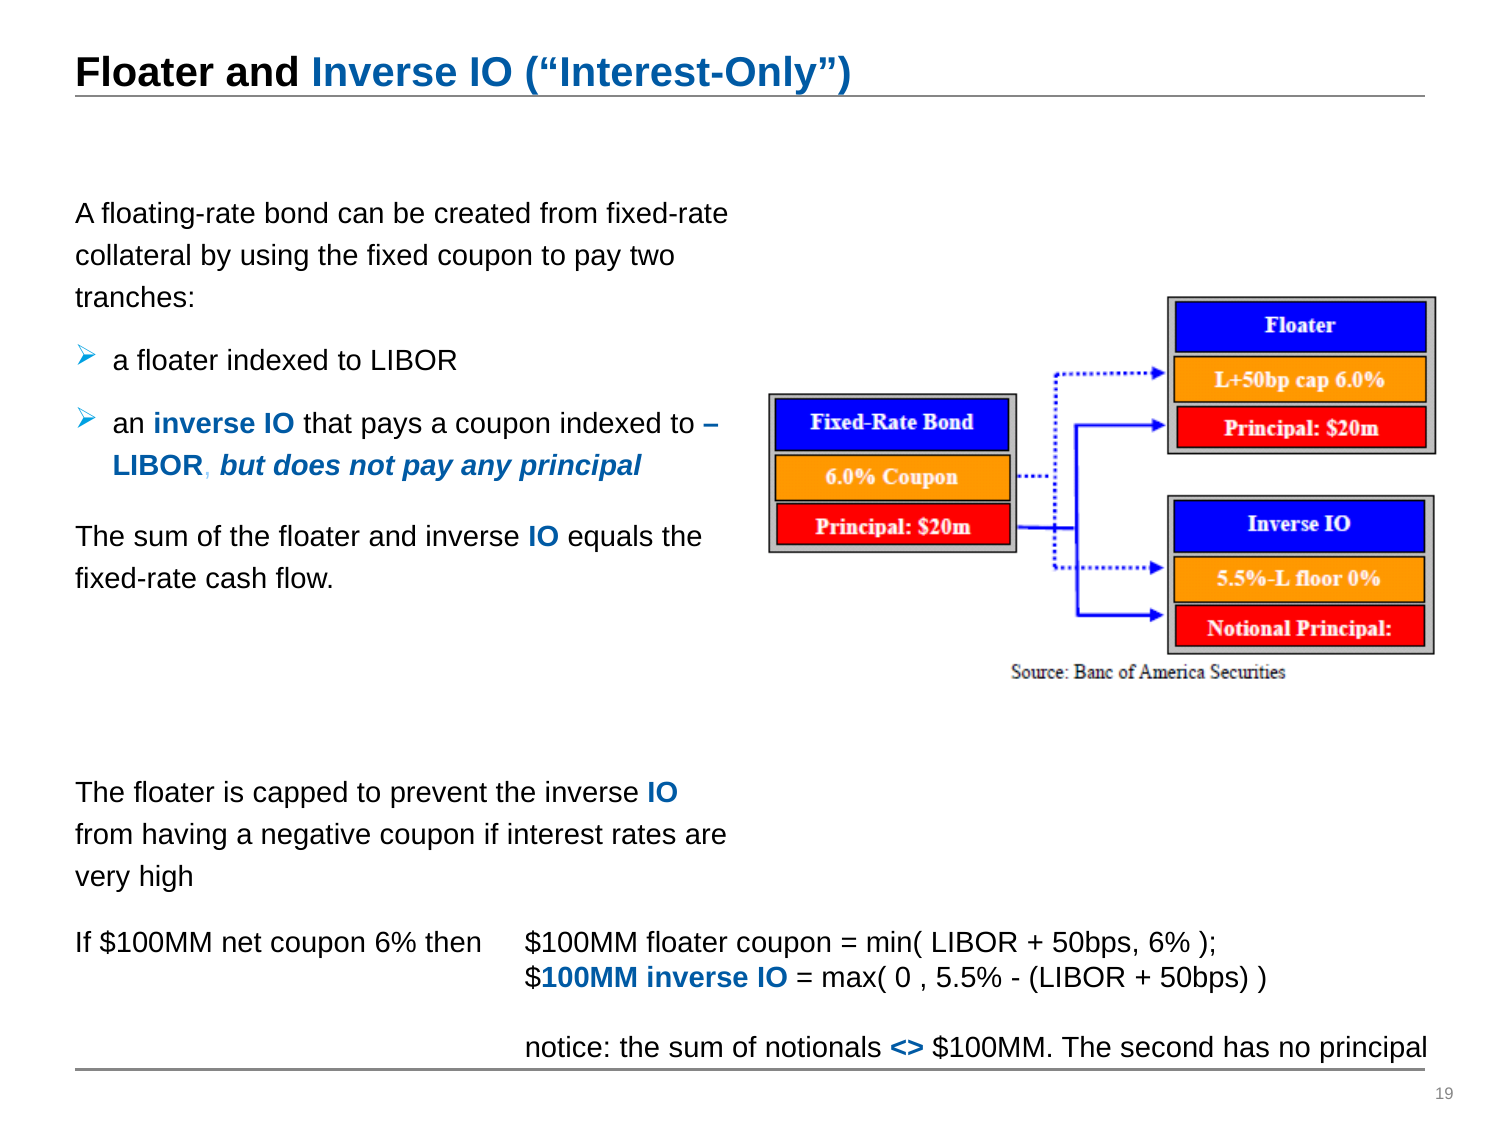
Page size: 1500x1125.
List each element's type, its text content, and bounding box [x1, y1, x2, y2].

title Floater and Inverse IO (“Interest-Only”) [75, 45, 1424, 96]
text_box If $100MM net coupon 6% then $100MM floater coupon = min( LIBOR + 50bps, 6% ); $100MM inverse IO = max( 0 , 5.5% - (LIBOR + 50bps) ) notice: the sum of notionals <> $100MM. The second has no principal [59, 915, 1473, 1071]
list A floating-rate bond can be created from fixed-rate collateral by using the fixed coupon to pay two tranches: a floater indexed to LIBOR an inverse IO that pays a coupon indexed to –LIBOR, but does not pay any principal The sum of the floater and inverse IO equals the fixed-rate cash flow. The floater is capped to prevent the inverse IO from having a negative coupon if interest rates are very high [75, 187, 736, 908]
picture [763, 292, 1438, 687]
